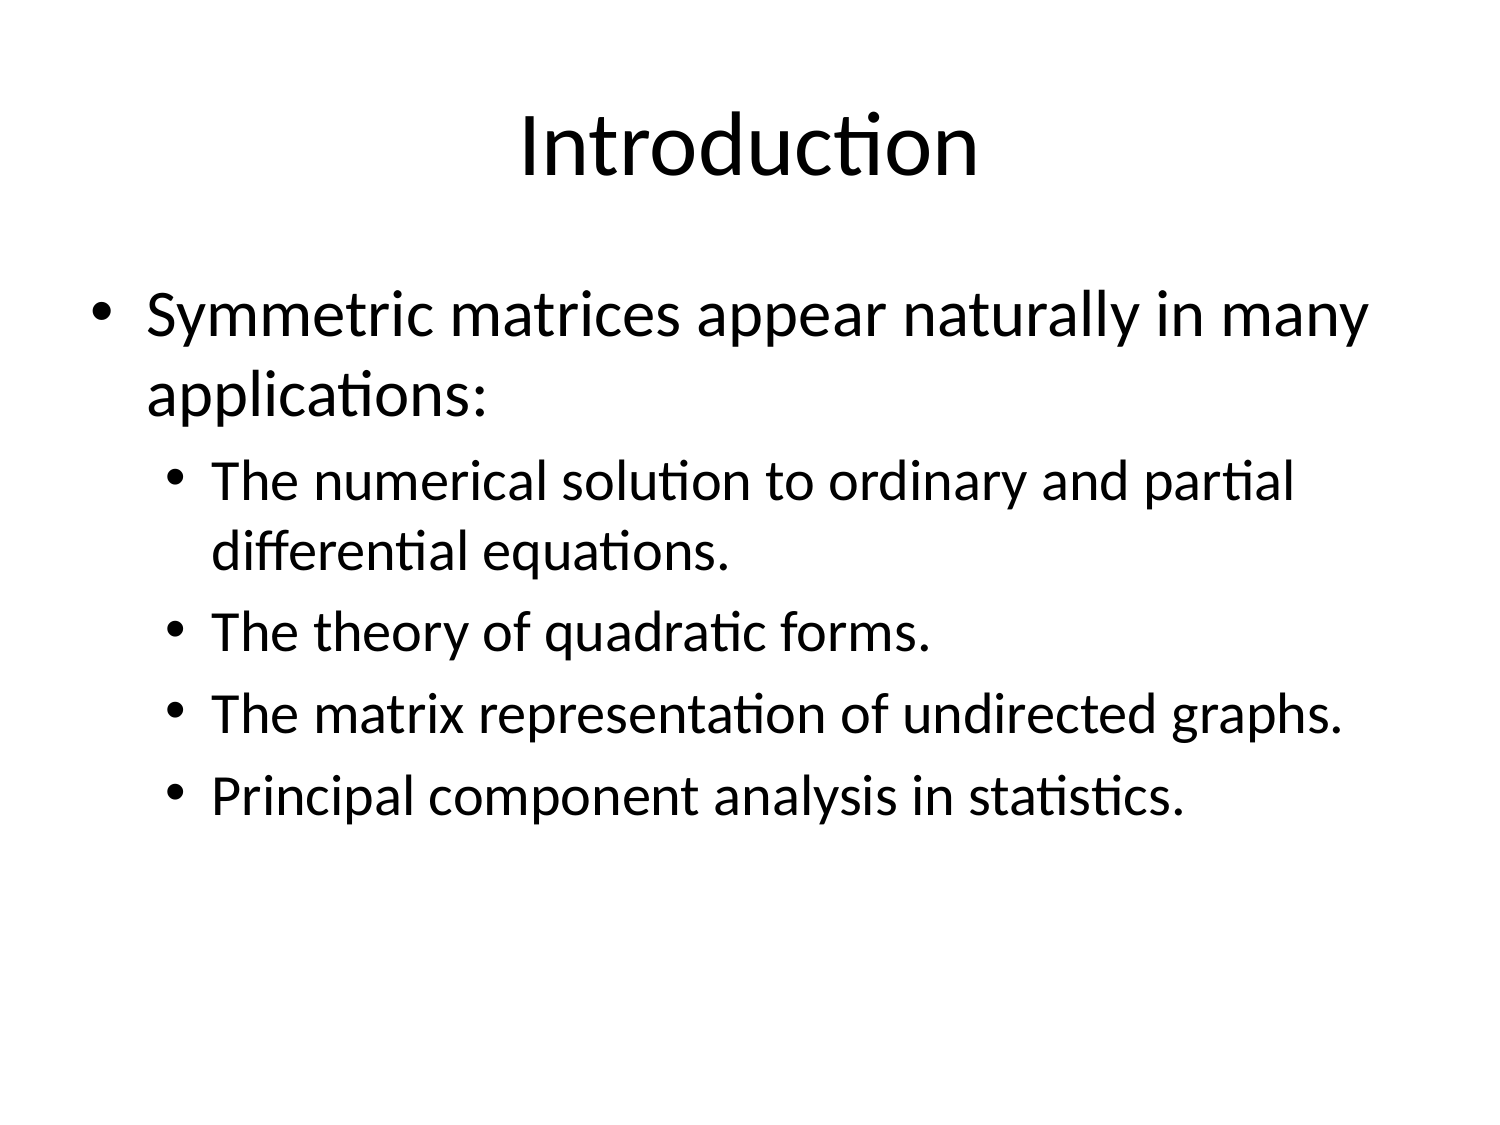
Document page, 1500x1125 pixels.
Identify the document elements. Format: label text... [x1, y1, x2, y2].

title Introduction [75, 45, 1425, 233]
list Symmetric matrices appear naturally in many applications: The numerical solution to ordinary and partial differential equations. The theory of quadratic forms. The matrix representation of undirected graphs. Principal component analysis in statistics. [75, 262, 1425, 1005]
